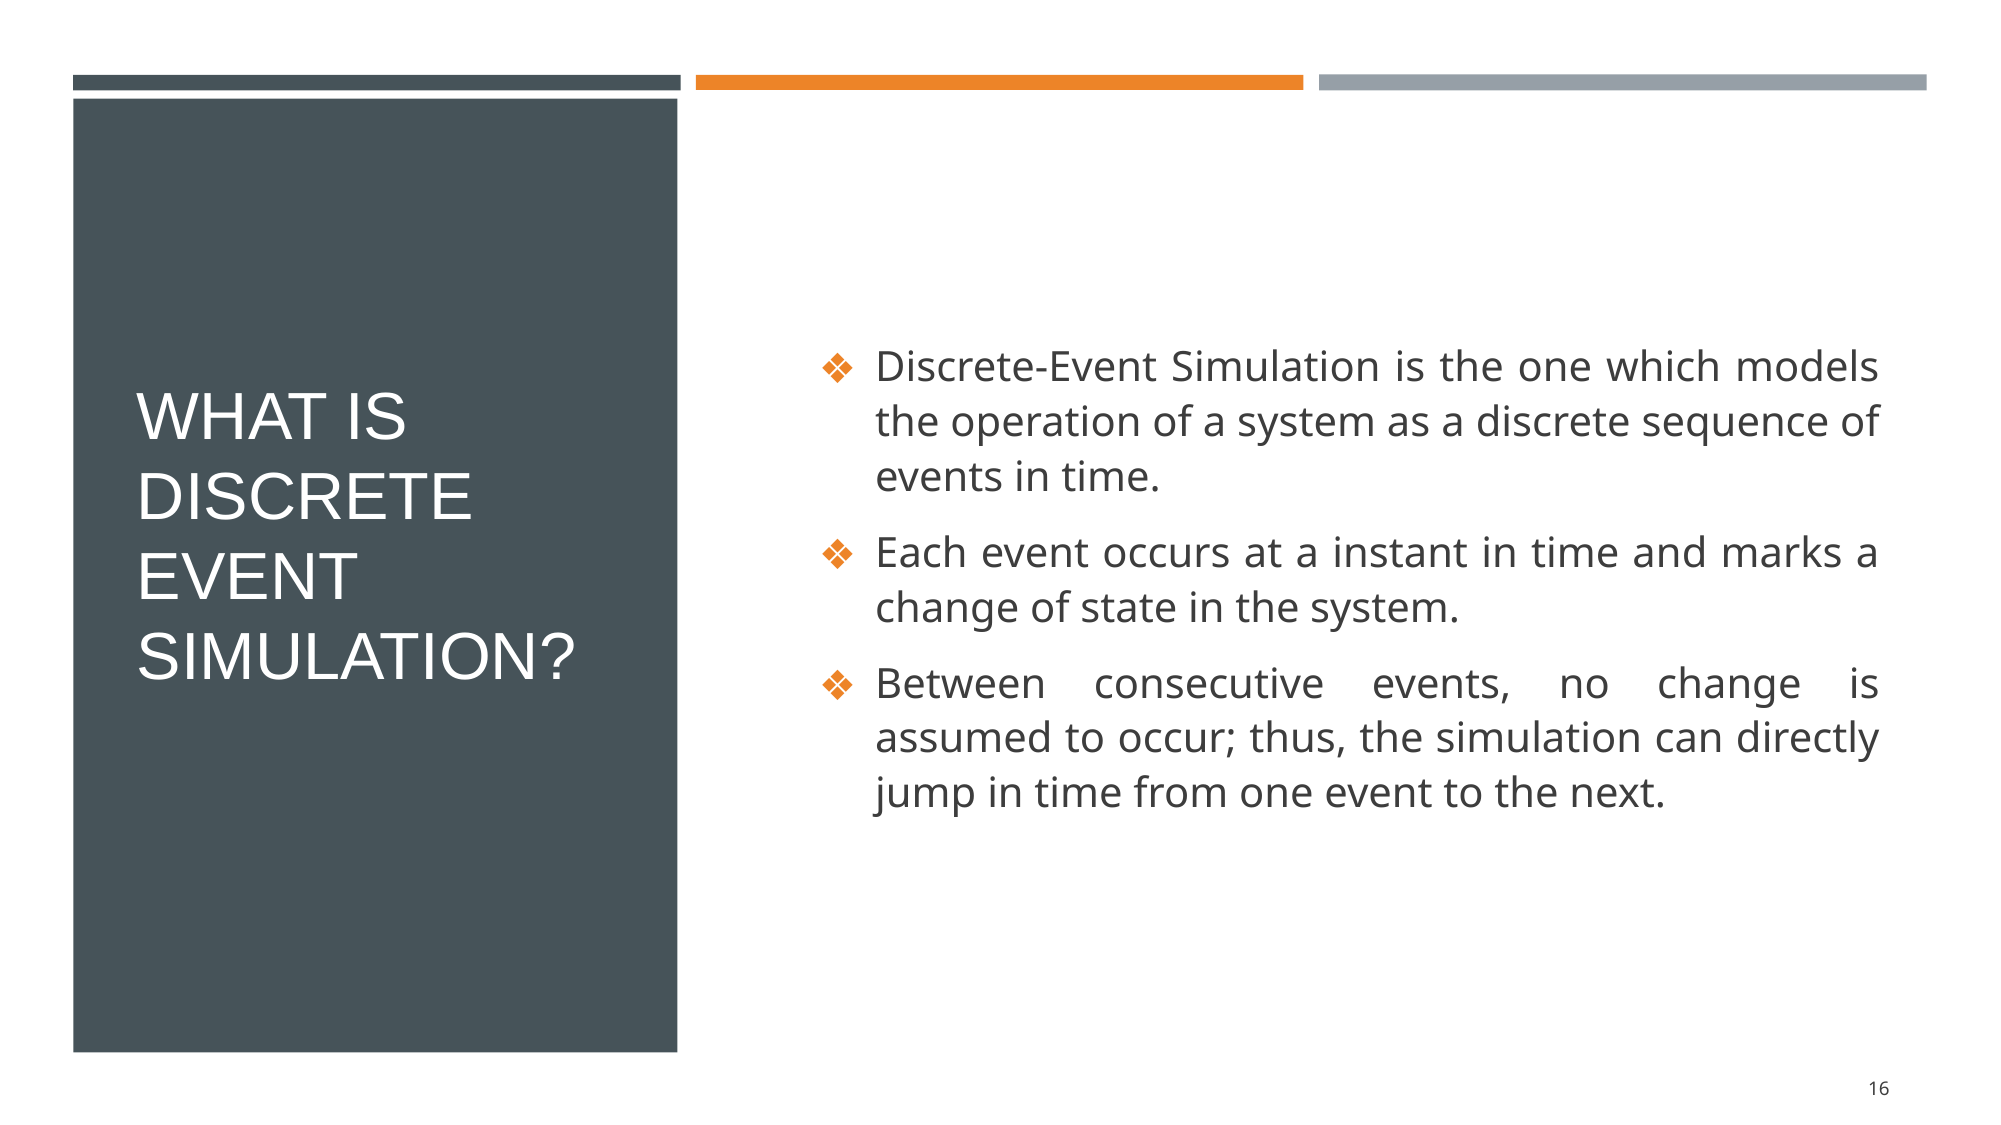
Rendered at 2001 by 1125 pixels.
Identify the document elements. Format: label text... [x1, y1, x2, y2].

title WHAT IS DISCRETE EVENT SIMULATION? [121, 220, 712, 701]
slide_number ‹#› [1732, 1059, 1905, 1120]
list Discrete-Event Simulation is the one which models the operation of a system as a discrete sequence of events in time. Each event occurs at a instant in time and marks a change of state in the system. Between consecutive events, no change is assumed to occur; thus, the simulation can directly jump in time from one event to the next. [803, 193, 1895, 958]
